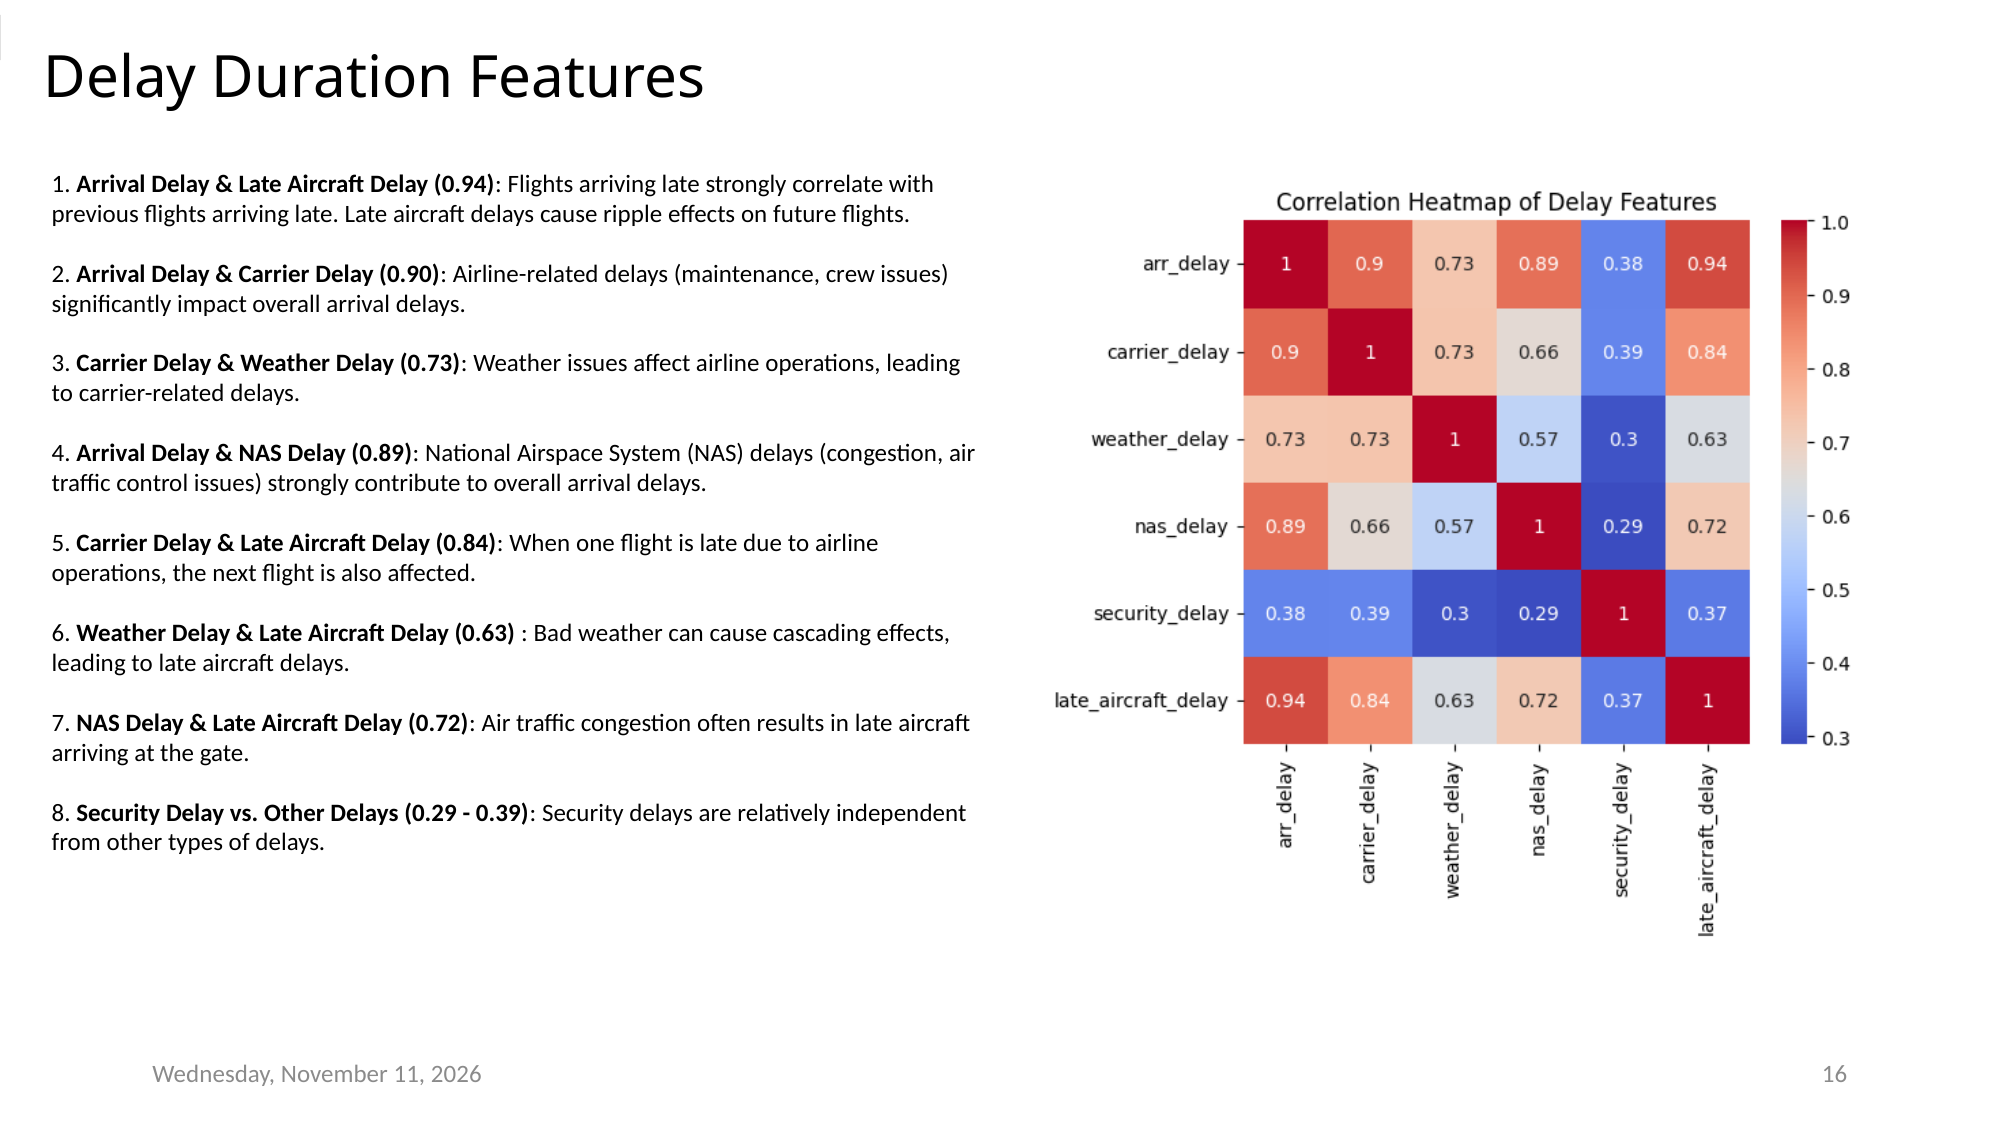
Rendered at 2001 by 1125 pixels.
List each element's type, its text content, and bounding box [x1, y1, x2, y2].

picture [1041, 178, 1863, 947]
slide_number 16 [1412, 1042, 1863, 1103]
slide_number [137, 1042, 588, 1103]
title Delay Duration Features [28, 27, 1754, 130]
text_box 1. Arrival Delay & Late Aircraft Delay (0.94): Flights arriving late strongly correlate with previous flights arriving late. Late aircraft delays cause ripple effects on future flights. 2. Arrival Delay & Carrier Delay (0.90): Airline-related delays (maintenance, crew issues) significantly impact overall arrival delays. 3. Carrier Delay & Weather Delay (0.73): Weather issues affect airline operations, leading to carrier-related delays. 4. Arrival Delay & NAS Delay (0.89): National Airspace System (NAS) delays (congestion, air traffic control issues) strongly contribute to overall arrival delays. 5. Carrier Delay & Late Aircraft Delay (0.84): When one flight is late due to airline operations, the next flight is also affected. 6. Weather Delay & Late Aircraft Delay (0.63) : Bad weather can cause cascading effects, leading to late aircraft delays. 7. NAS Delay & Late Aircraft Delay (0.72): Air traffic congestion often results in late aircraft arriving at the gate. 8. Security Delay vs. Other Delays (0.29 - 0.39): Security delays are relatively independent from other types of delays. [36, 129, 1000, 894]
